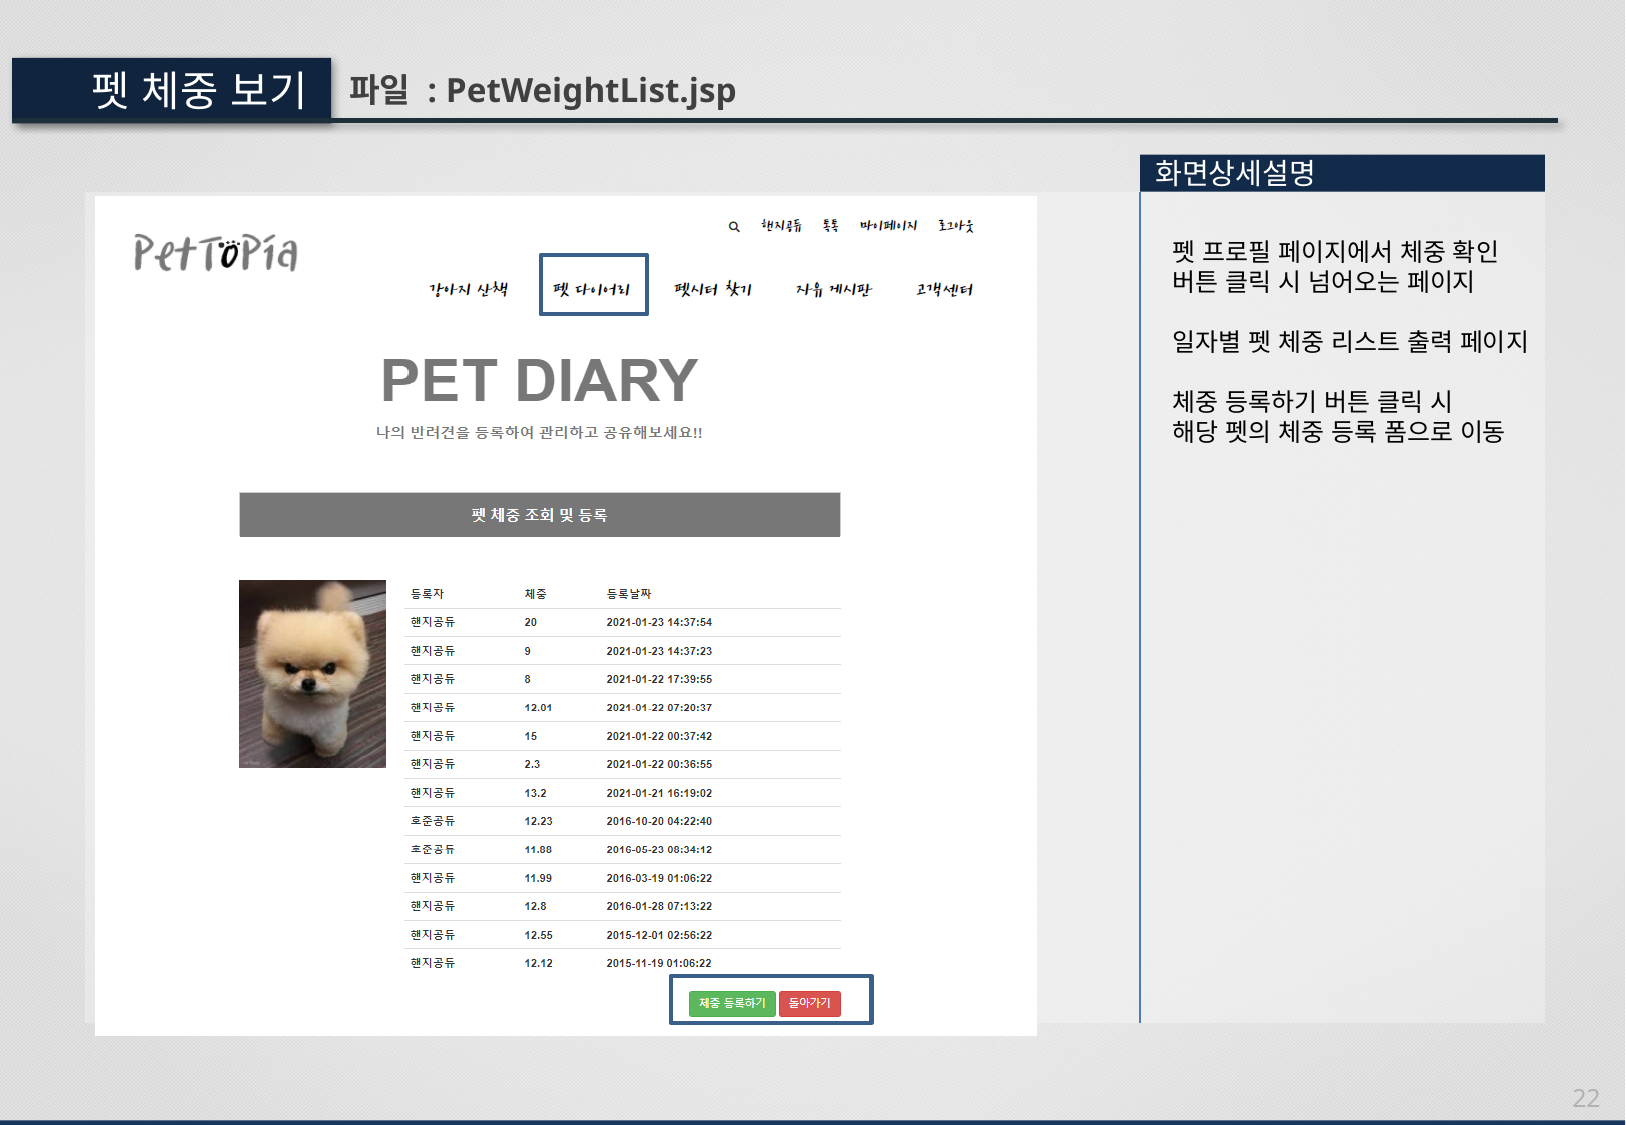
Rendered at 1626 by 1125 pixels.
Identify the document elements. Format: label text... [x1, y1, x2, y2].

text_box 펫 프로필 페이지에서 체중 확인 버튼 클릭 시 넘어오는 페이지 일자별 펫 체중 리스트 출력 페이지 체중 등록하기 버튼 클릭 시 해당 펫의 체중 등록 폼으로 이동 [1157, 228, 1545, 454]
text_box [11, 57, 341, 119]
picture [95, 196, 1038, 1036]
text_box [0, 0, 1625, 1120]
text_box 파일 : PetWeightList.jsp [344, 61, 752, 117]
text_box 화면상세설명 [1138, 152, 1547, 194]
text_box [83, 190, 1139, 1025]
text_box [1141, 194, 1547, 1025]
slide_number 22 [1236, 1069, 1616, 1125]
